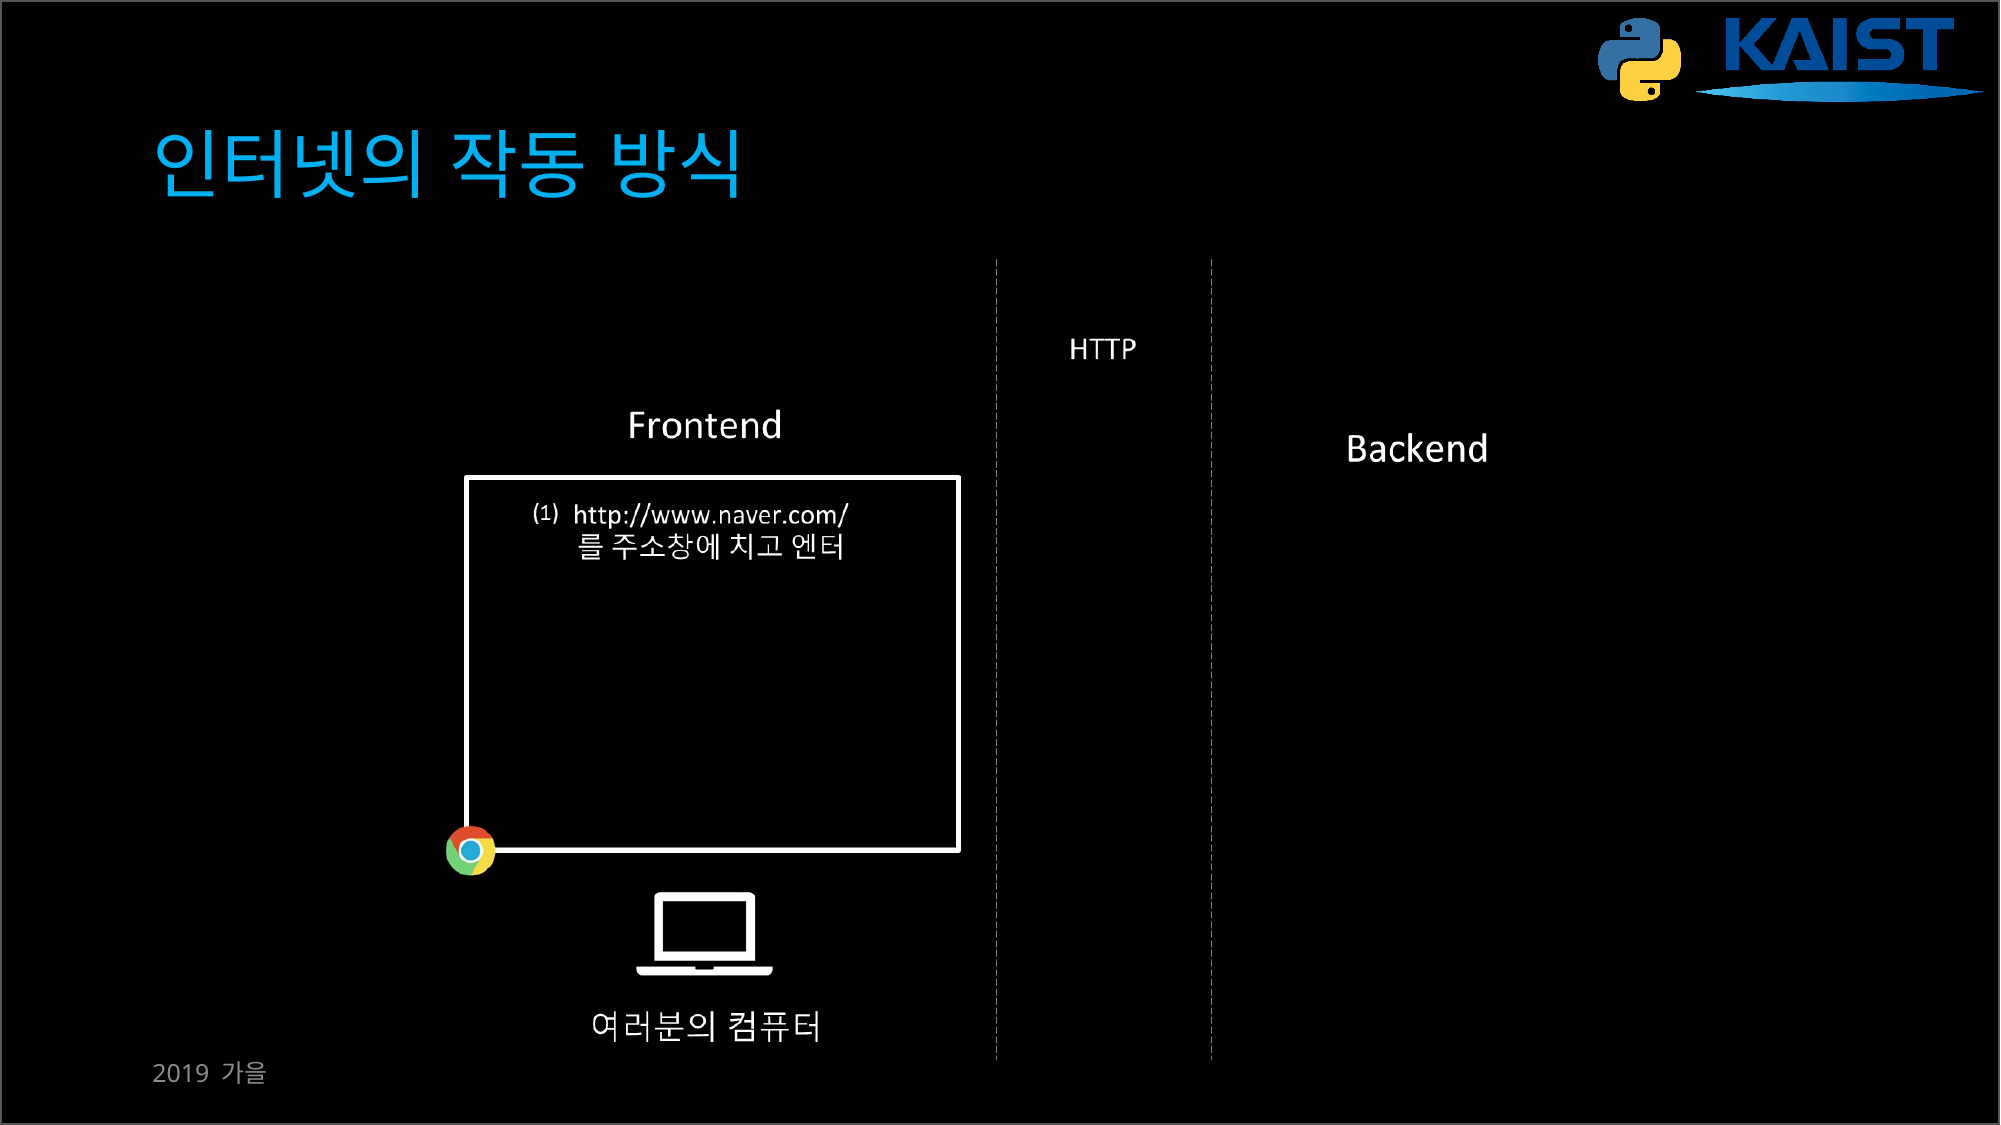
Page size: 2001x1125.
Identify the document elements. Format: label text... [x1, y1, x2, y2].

text_box [0, 0, 2000, 1125]
picture [1597, 18, 1681, 101]
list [1694, 18, 1985, 102]
title 인터넷의 작동 방식 [137, 59, 1863, 278]
slide_number 2019 가을 [137, 1042, 406, 1103]
picture [406, 219, 1594, 1111]
